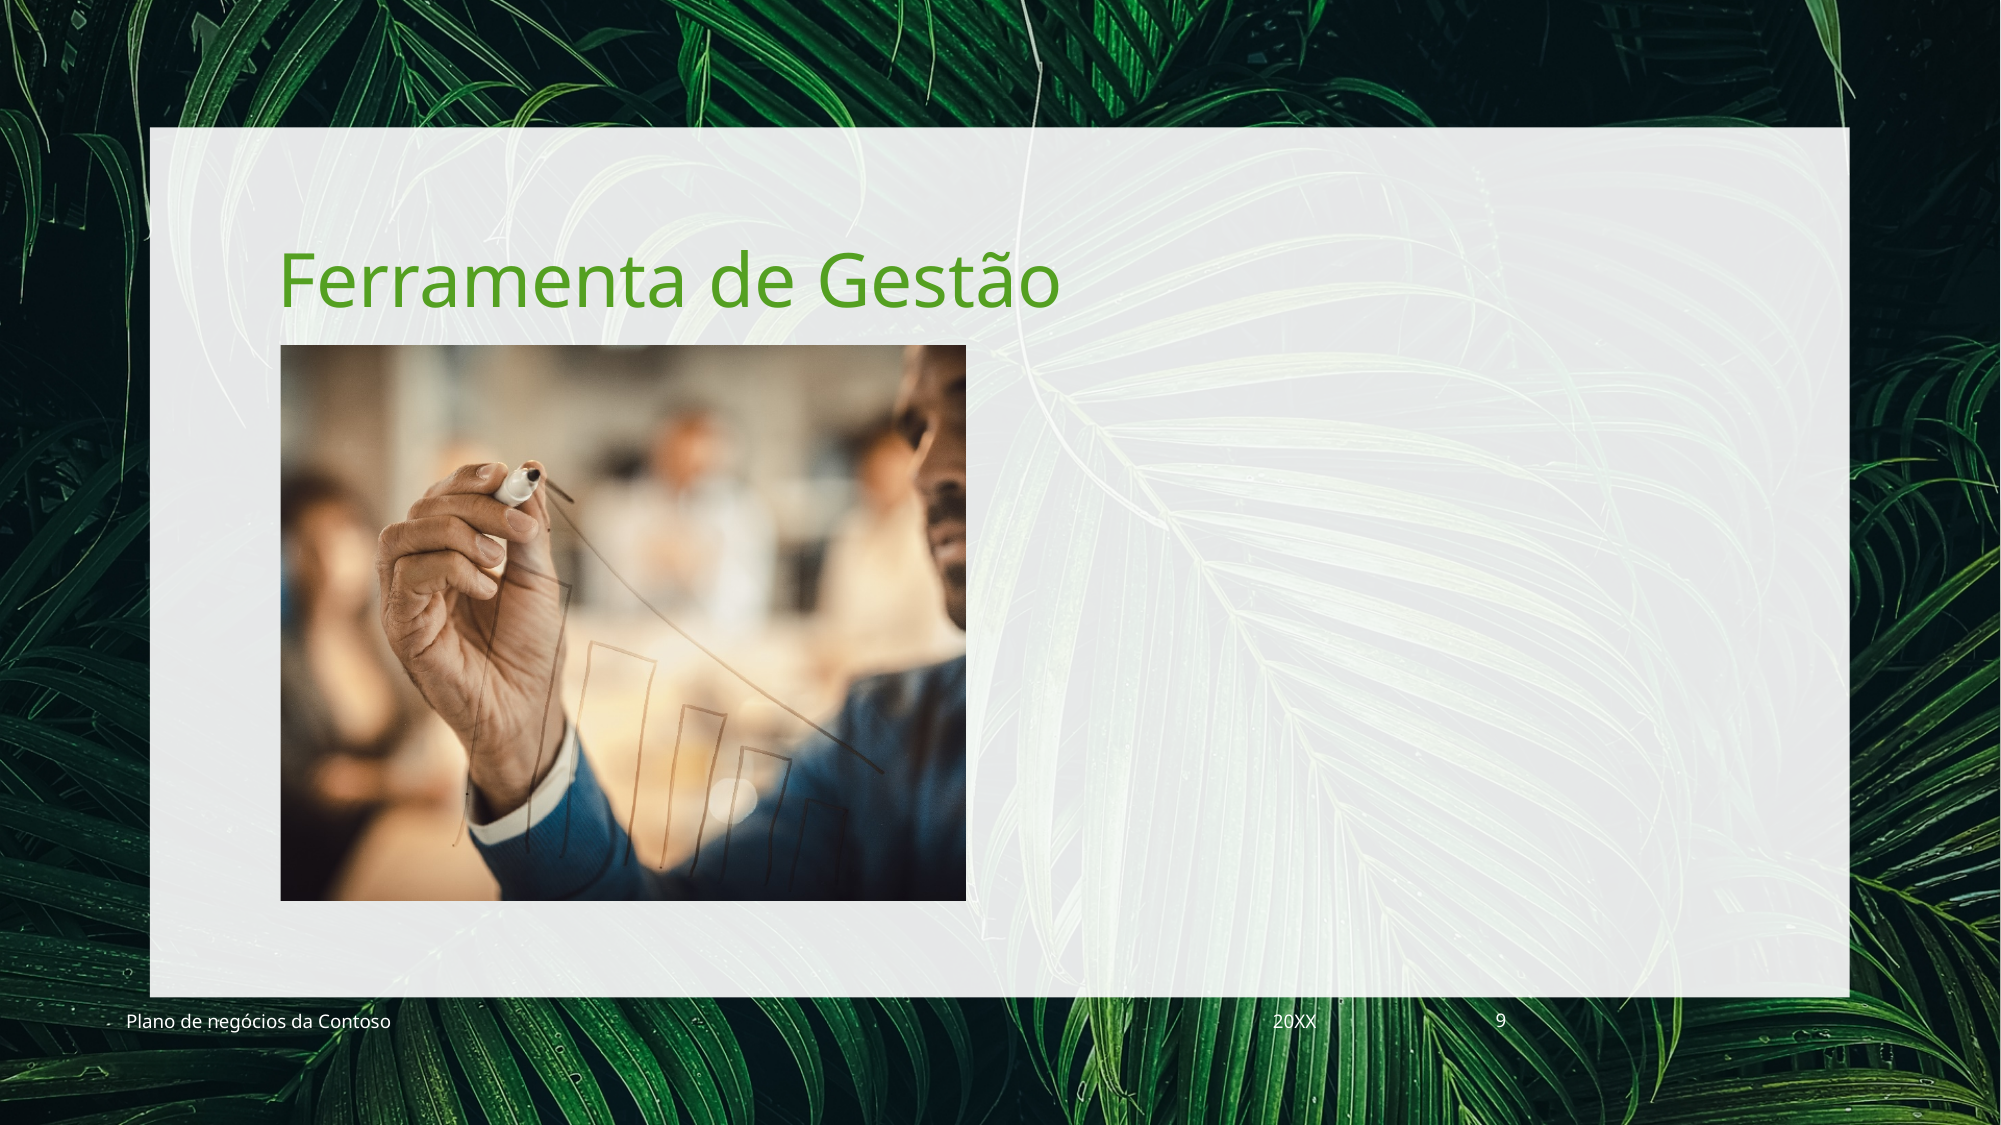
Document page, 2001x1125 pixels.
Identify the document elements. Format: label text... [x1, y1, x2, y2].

slide_number 20XX [1181, 991, 1332, 1051]
title Ferramenta de Gestão [262, 224, 1093, 330]
slide_number 9 [1409, 991, 1522, 1051]
picture [0, 0, 2000, 1125]
footer Plano de negócios da Contoso [111, 991, 1145, 1051]
